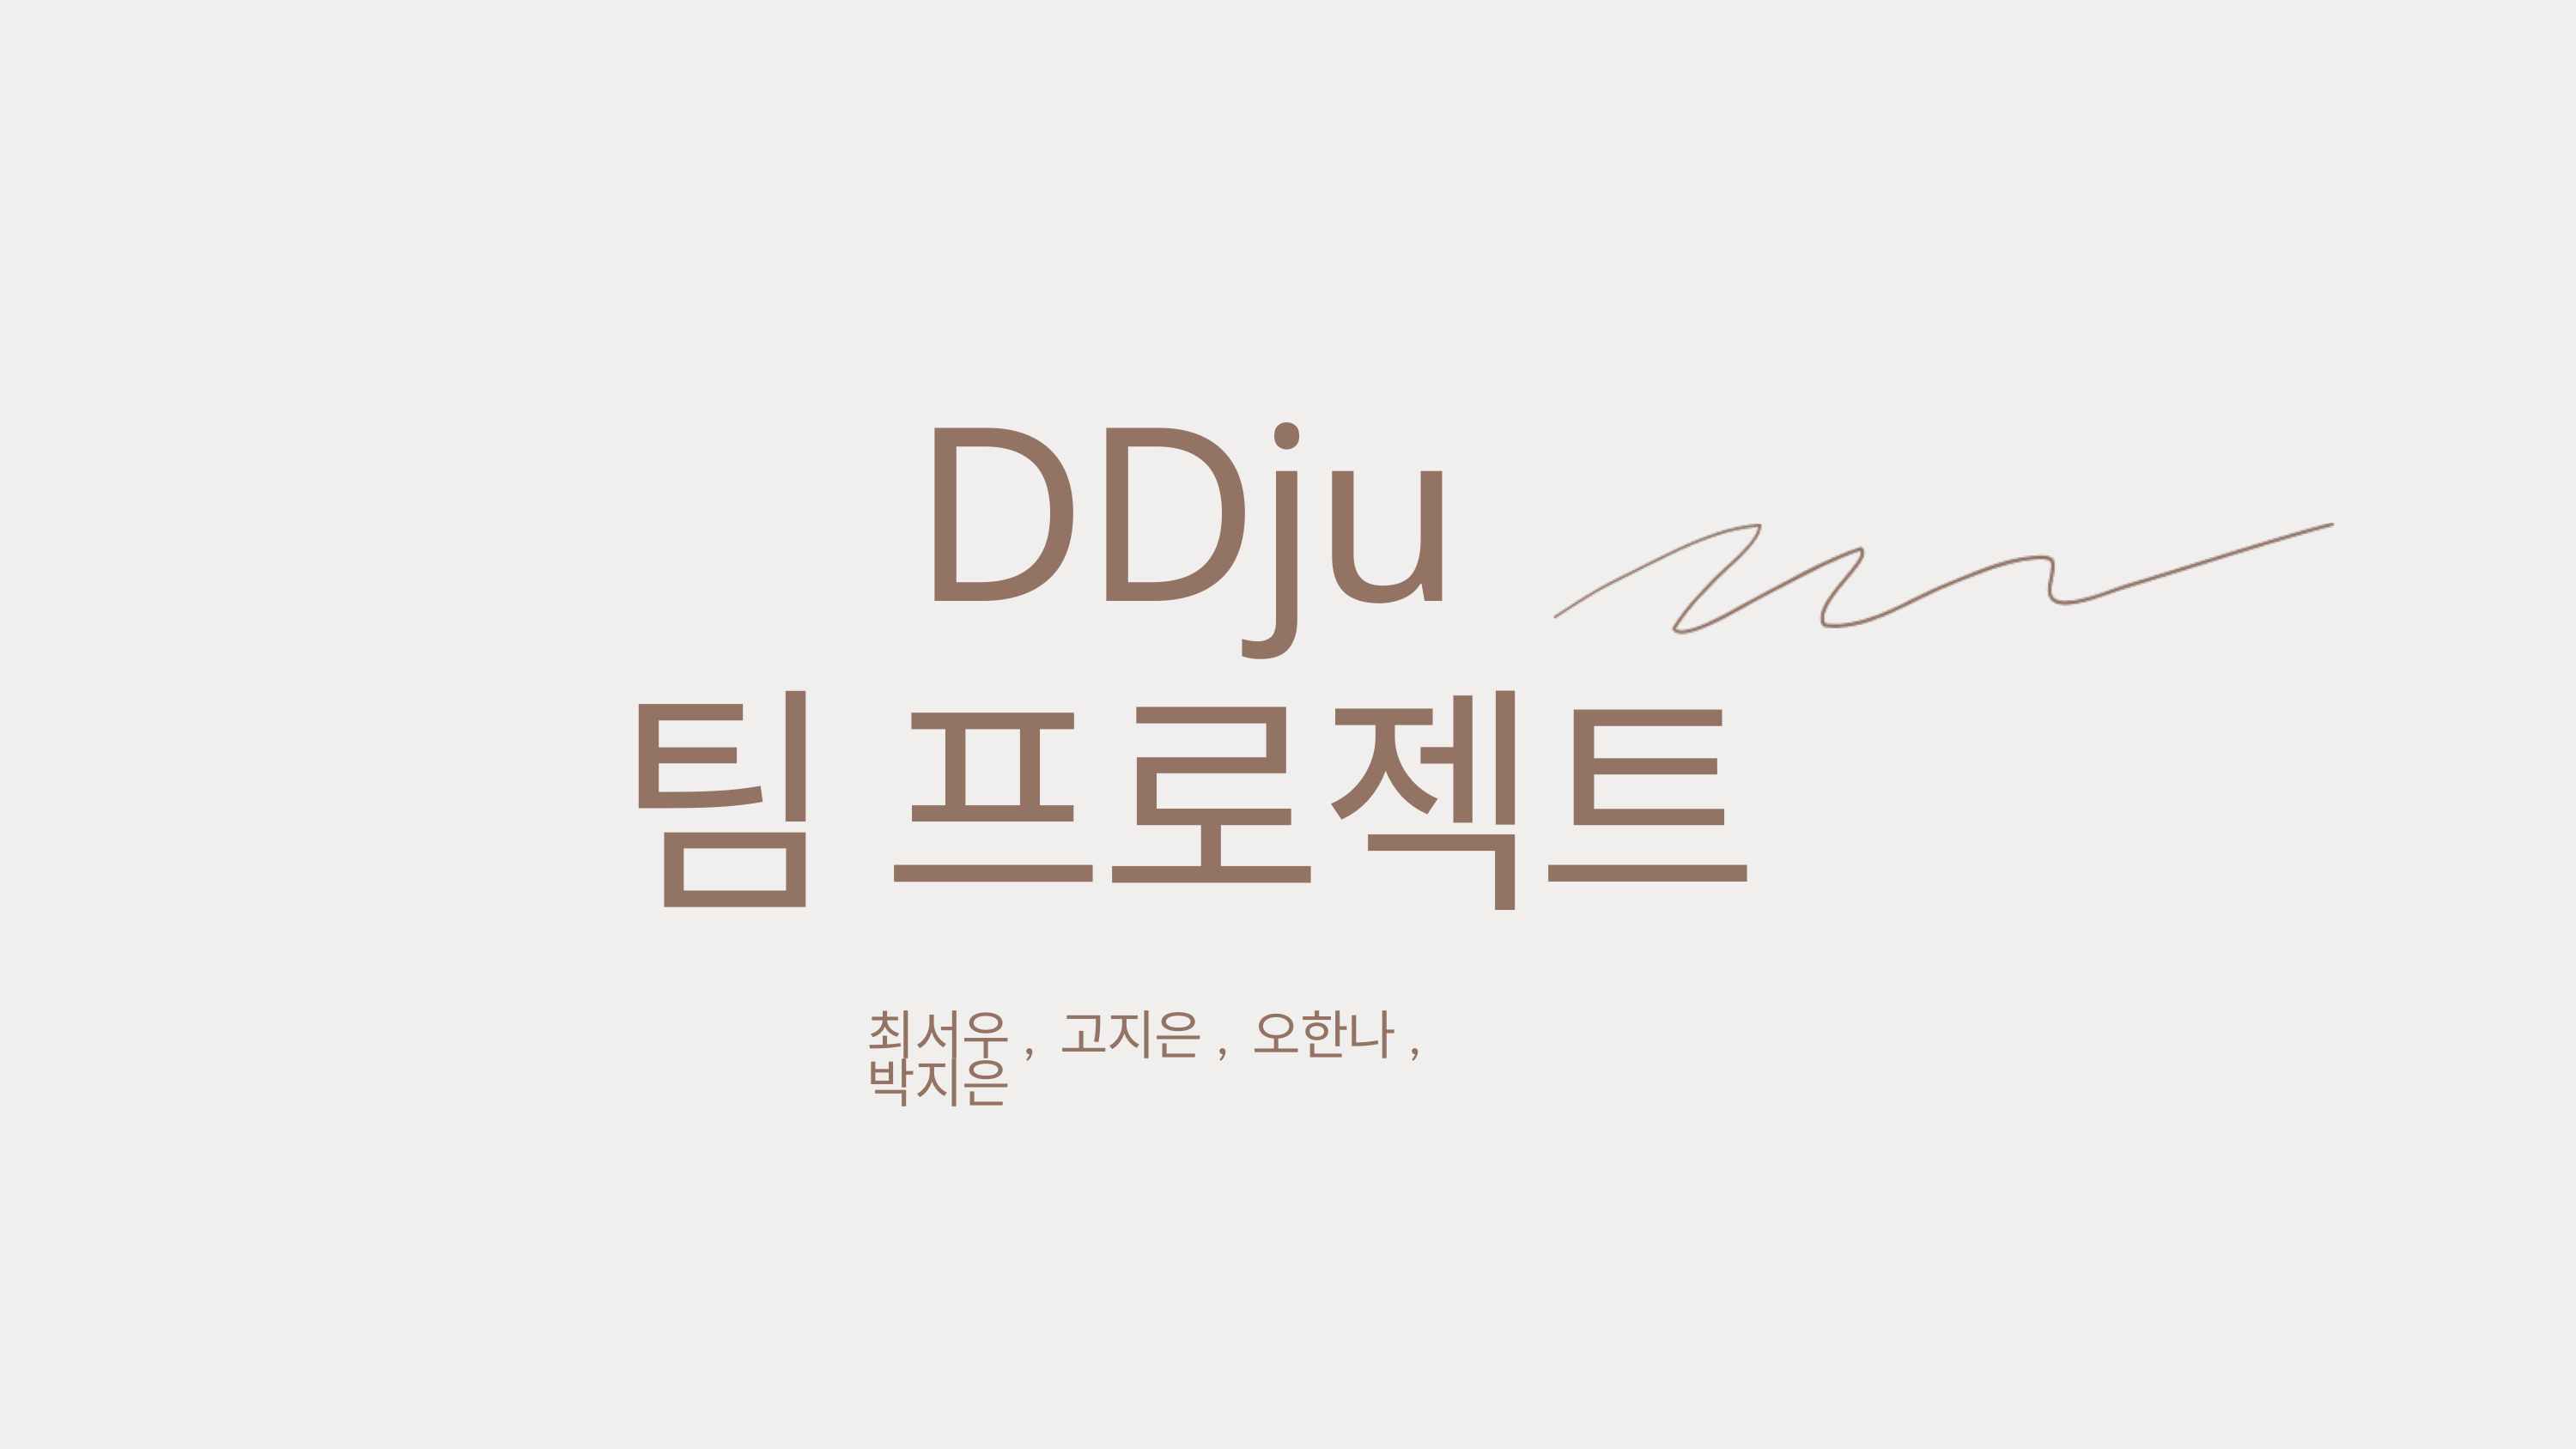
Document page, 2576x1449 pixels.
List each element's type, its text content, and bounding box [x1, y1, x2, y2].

text_box [1553, 523, 2336, 636]
text_box DDju [911, 432, 1510, 651]
text_box 최서우, 고지은, 오한나, 박지은 [866, 1017, 1554, 1113]
text_box 팀 프로젝트 [614, 722, 1838, 941]
